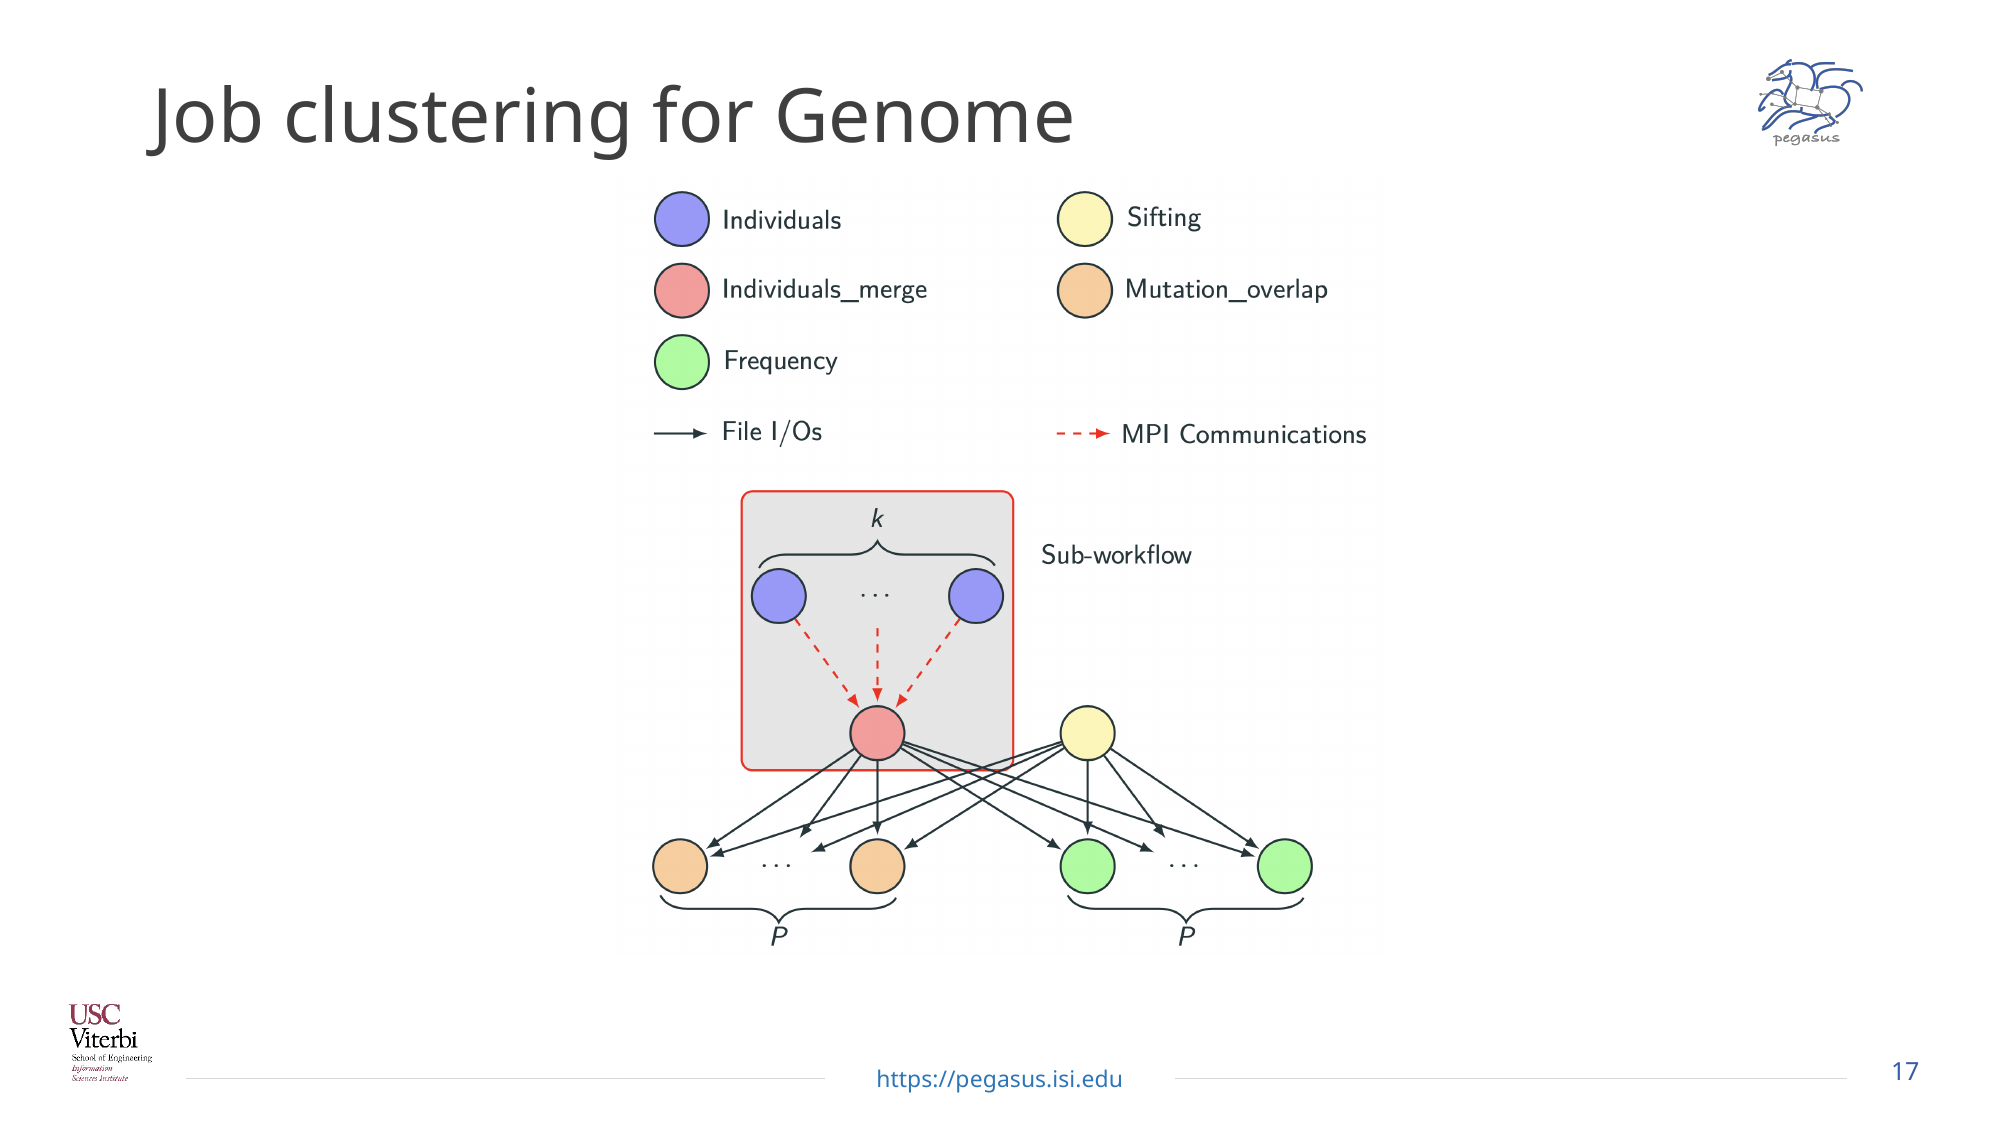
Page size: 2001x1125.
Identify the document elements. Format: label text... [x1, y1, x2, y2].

picture [54, 994, 160, 1091]
title Job clustering for Genome [137, 59, 1704, 166]
slide_number 17 [1871, 1042, 1939, 1103]
picture [1758, 59, 1863, 147]
footer https://pegasus.isi.edu [825, 1048, 1175, 1109]
picture [609, 170, 1391, 955]
